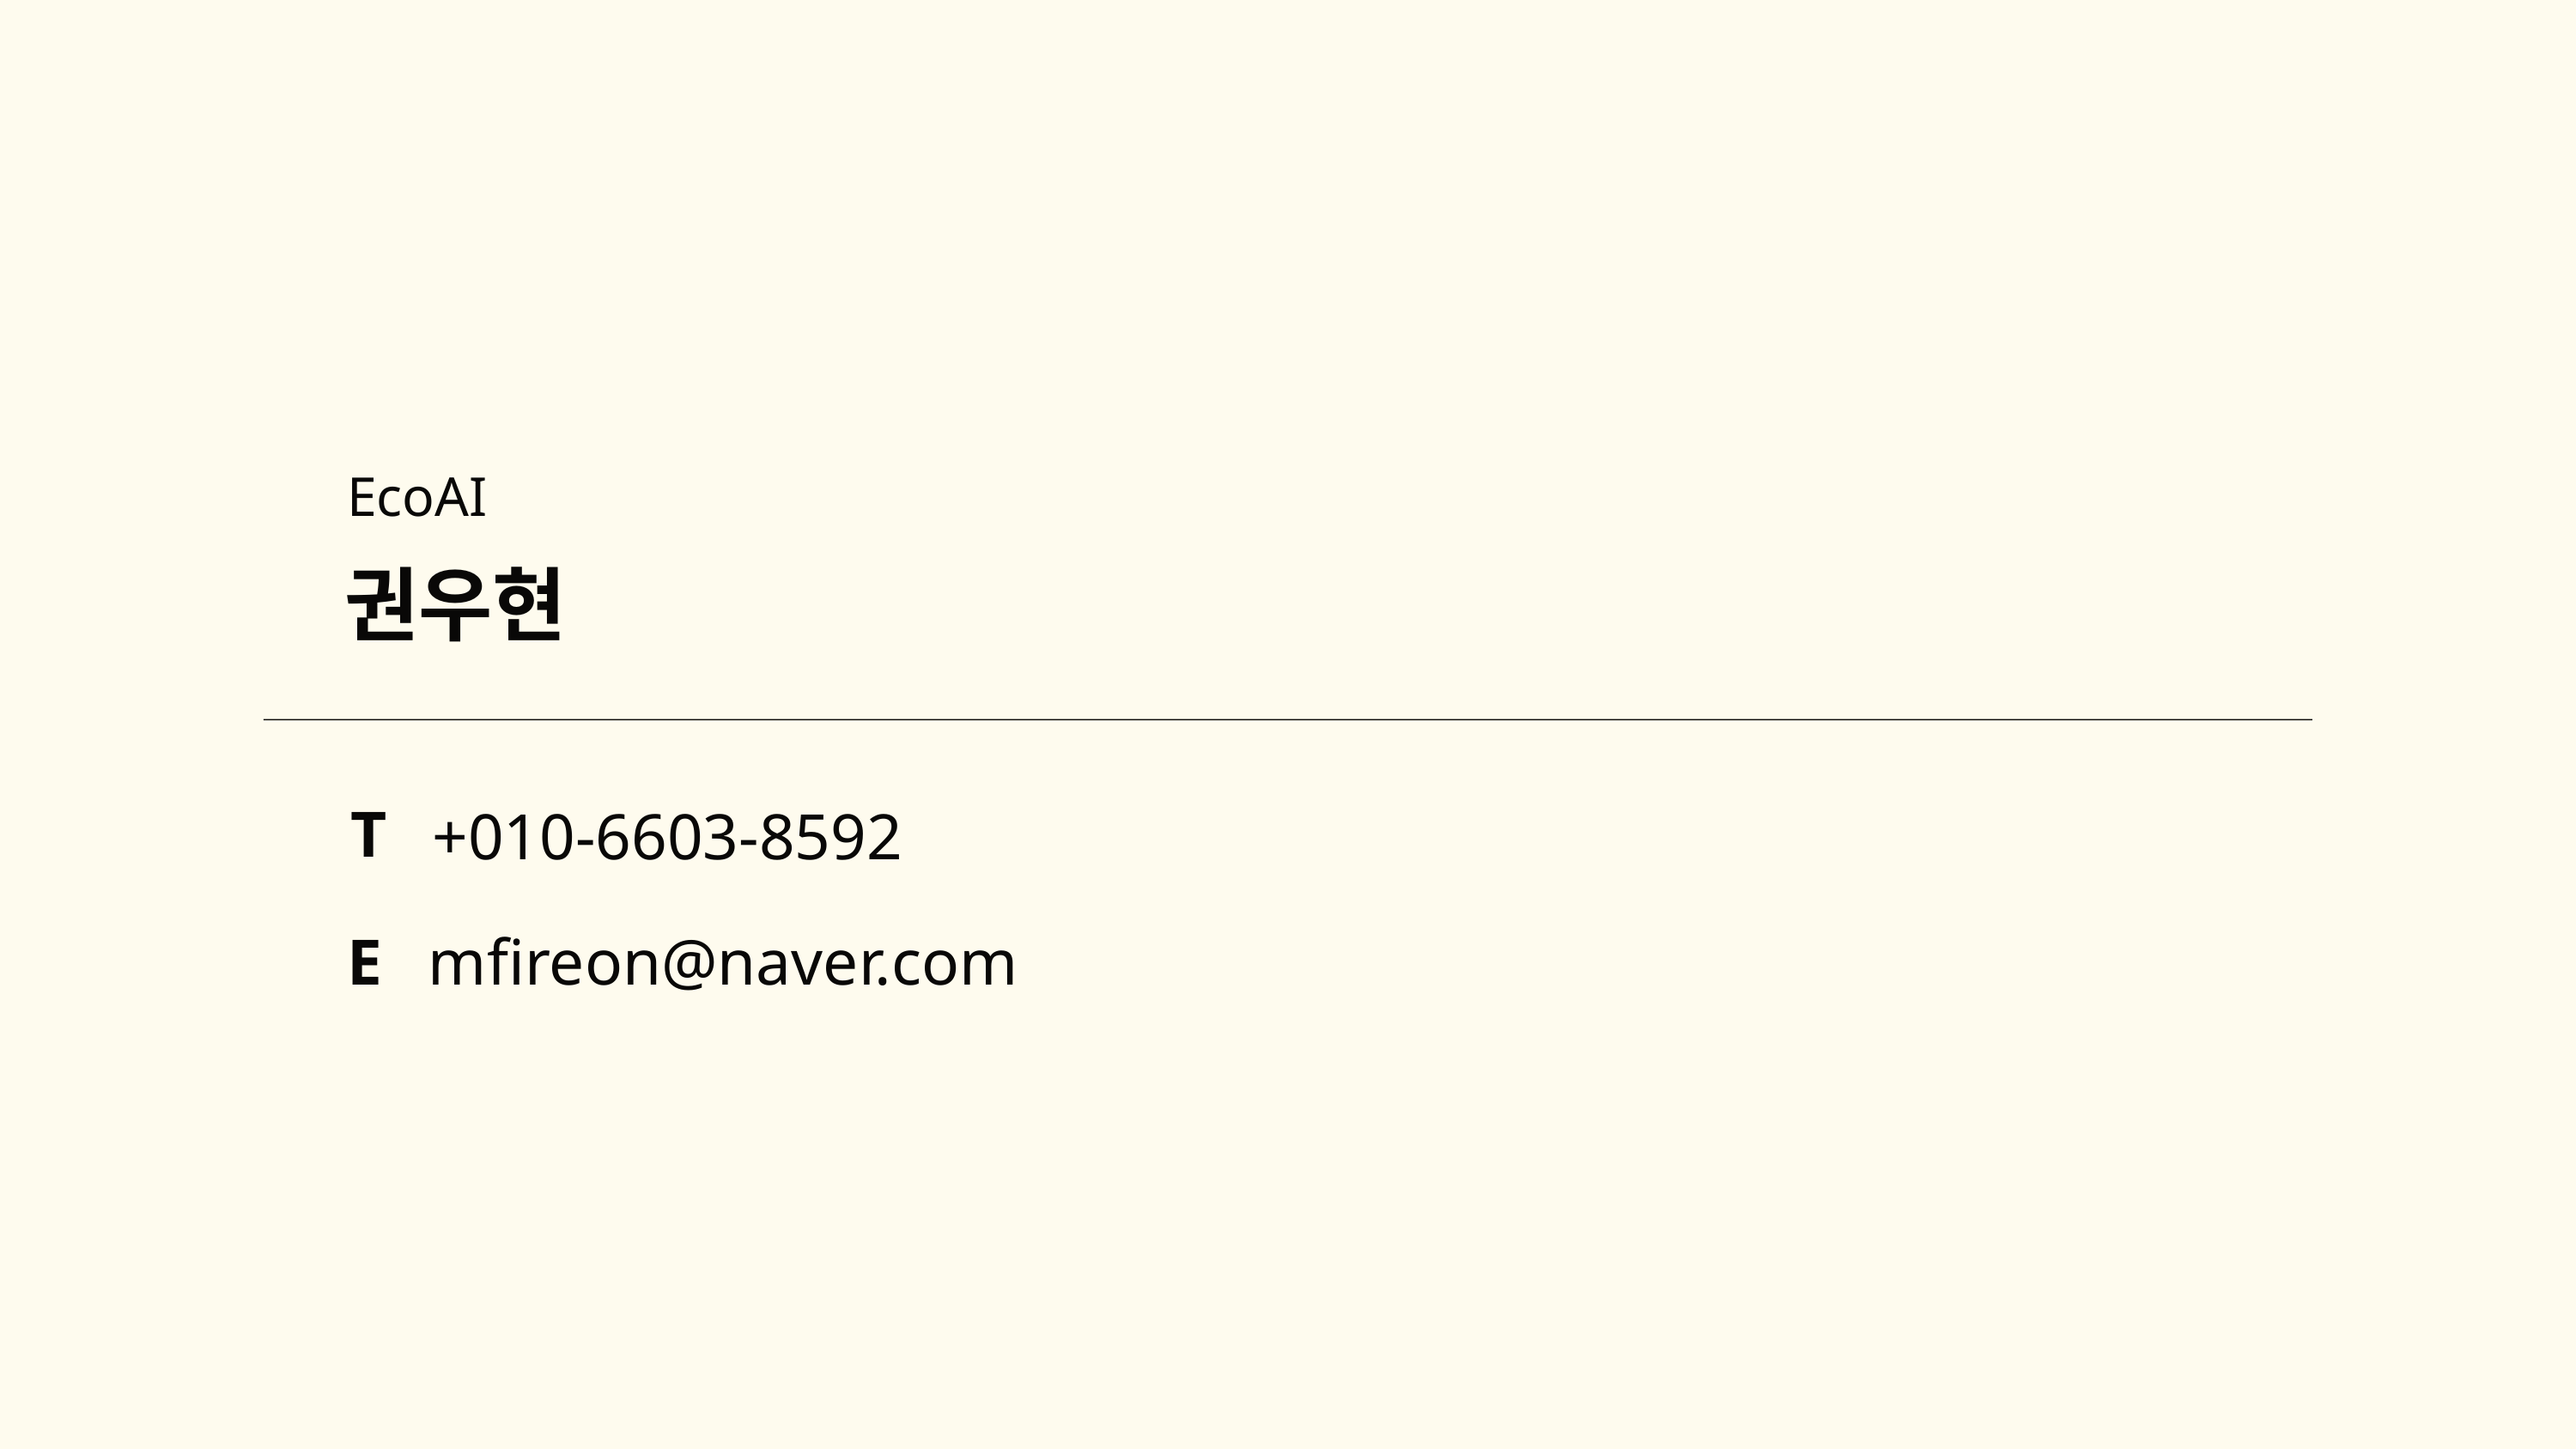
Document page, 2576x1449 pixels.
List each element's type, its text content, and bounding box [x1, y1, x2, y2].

text_box mfireon@naver.com [428, 910, 1190, 998]
text_box 권우현 [344, 538, 886, 652]
text_box T [350, 781, 390, 870]
text_box +010-6603-8592 [432, 785, 934, 873]
text_box EcoAI [347, 452, 564, 527]
text_box E [347, 910, 385, 998]
